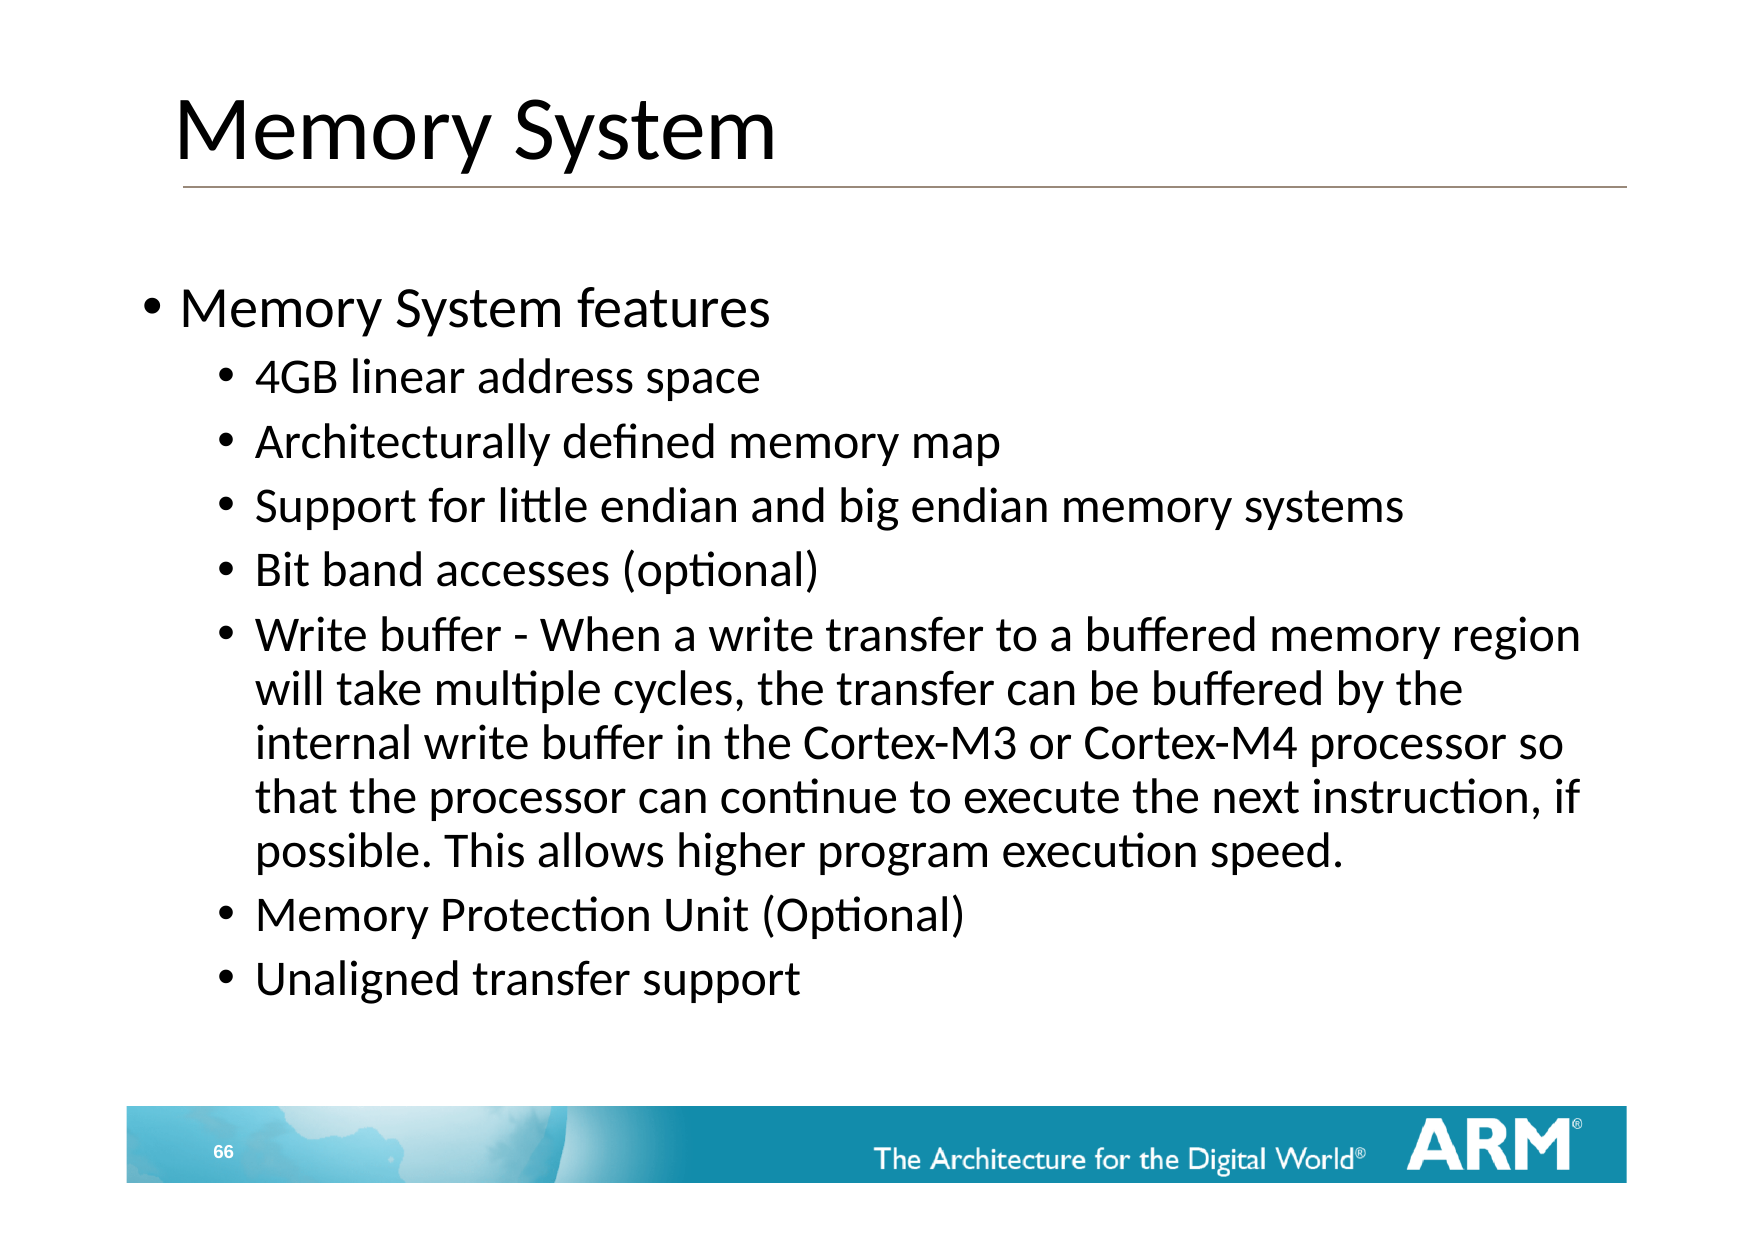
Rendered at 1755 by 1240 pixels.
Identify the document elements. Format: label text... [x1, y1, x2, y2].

slide_number 66 [198, 1139, 287, 1187]
title Memory System [173, 80, 1581, 172]
picture [126, 1106, 1627, 1183]
list Memory System features 4GB linear address space Architecturally defined memory map Support for little endian and big endian memory systems Bit band accesses (optional) Write buffer - When a write transfer to a buffered memory region will take multiple cycles, the transfer can be buffered by the internal write buffer in the Cortex-M3 or Cortex-M4 processor so that the processor can continue to execute the next instruction, if possible. This allows higher program execution speed. Memory Protection Unit (Optional) Unaligned transfer support [142, 277, 1612, 551]
